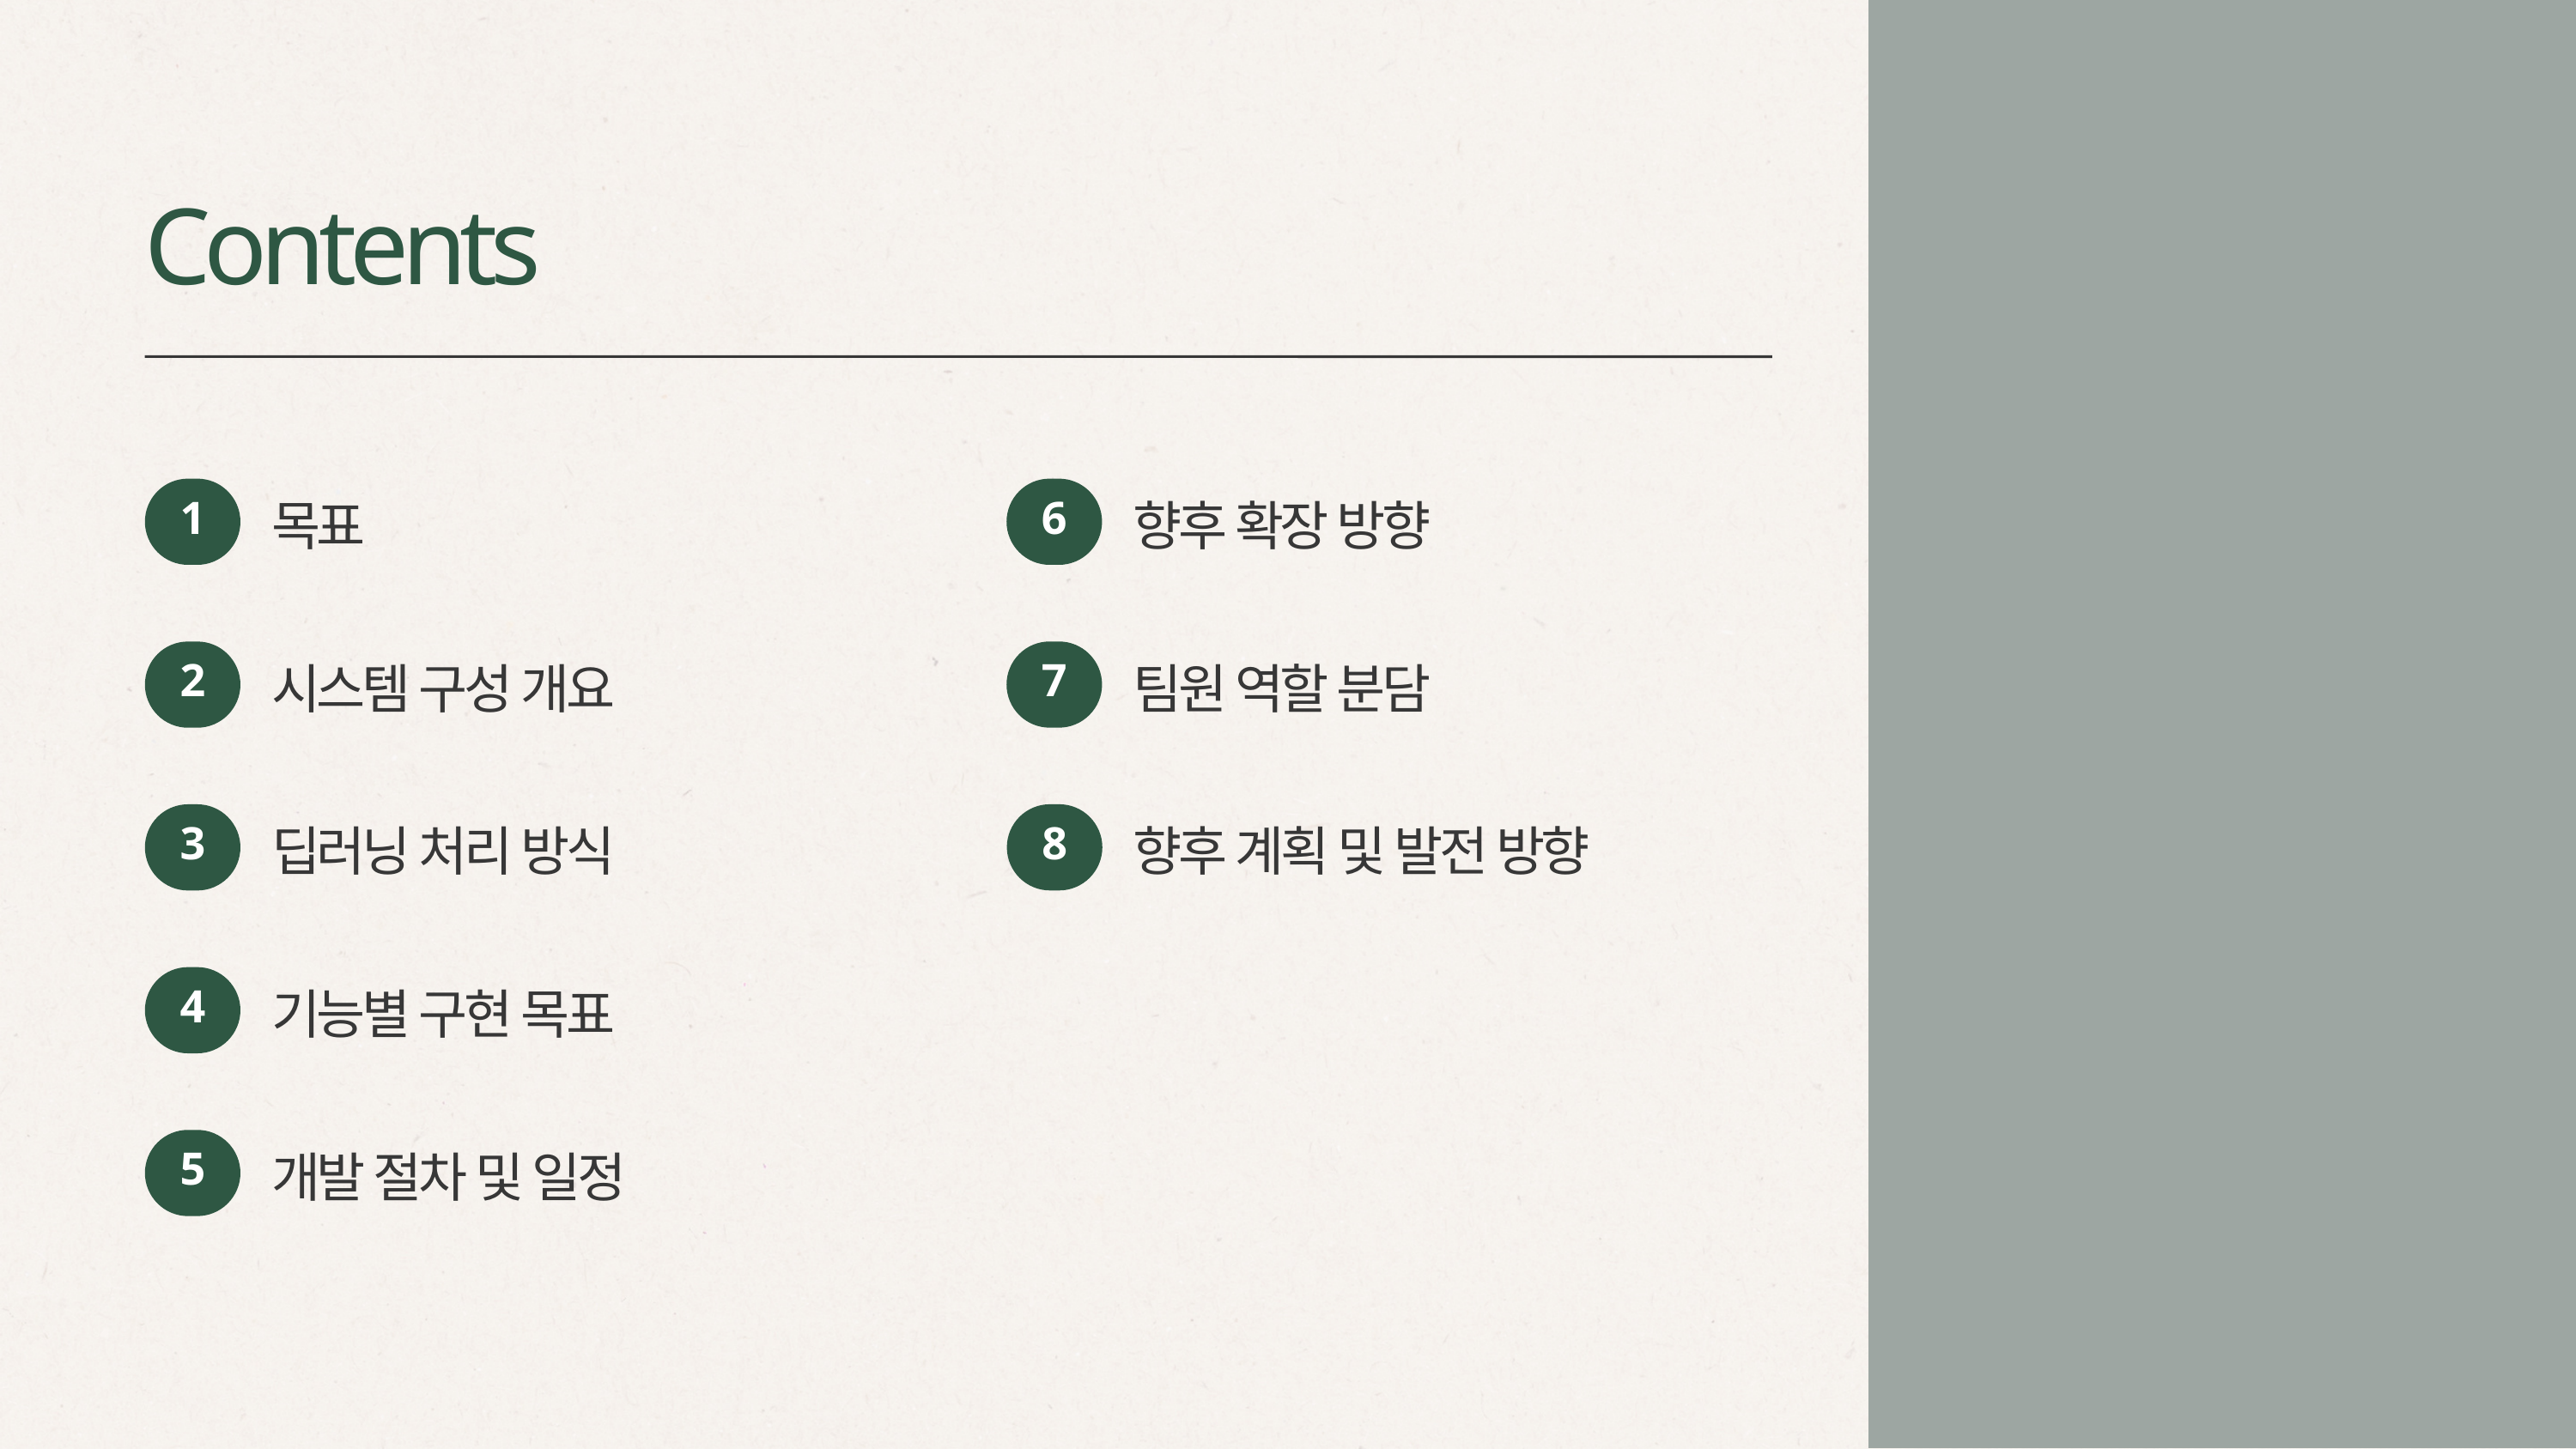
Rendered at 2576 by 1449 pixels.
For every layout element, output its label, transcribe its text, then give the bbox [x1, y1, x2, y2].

text_box 딥러닝 처리 방식 [270, 807, 911, 882]
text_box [1006, 783, 1103, 891]
text_box 시스템 구성 개요 [270, 644, 911, 719]
text_box 팀원 역할 분담 [1133, 644, 1772, 719]
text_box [144, 946, 241, 1054]
text_box Contents [144, 158, 1453, 306]
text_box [1868, 0, 2576, 1449]
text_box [1005, 458, 1103, 566]
text_box 향후 확장 방향 [1133, 481, 1772, 556]
text_box 향후 계획 및 발전 방향 [1133, 807, 1772, 882]
text_box 기능별 구현 목표 [270, 970, 911, 1045]
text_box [144, 621, 241, 728]
text_box 목표 [270, 481, 911, 556]
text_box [144, 1109, 241, 1216]
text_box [144, 458, 241, 566]
text_box [0, 0, 1865, 1449]
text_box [144, 784, 241, 891]
text_box 개발 절차 및 일정 [270, 1132, 911, 1208]
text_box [1005, 621, 1103, 728]
